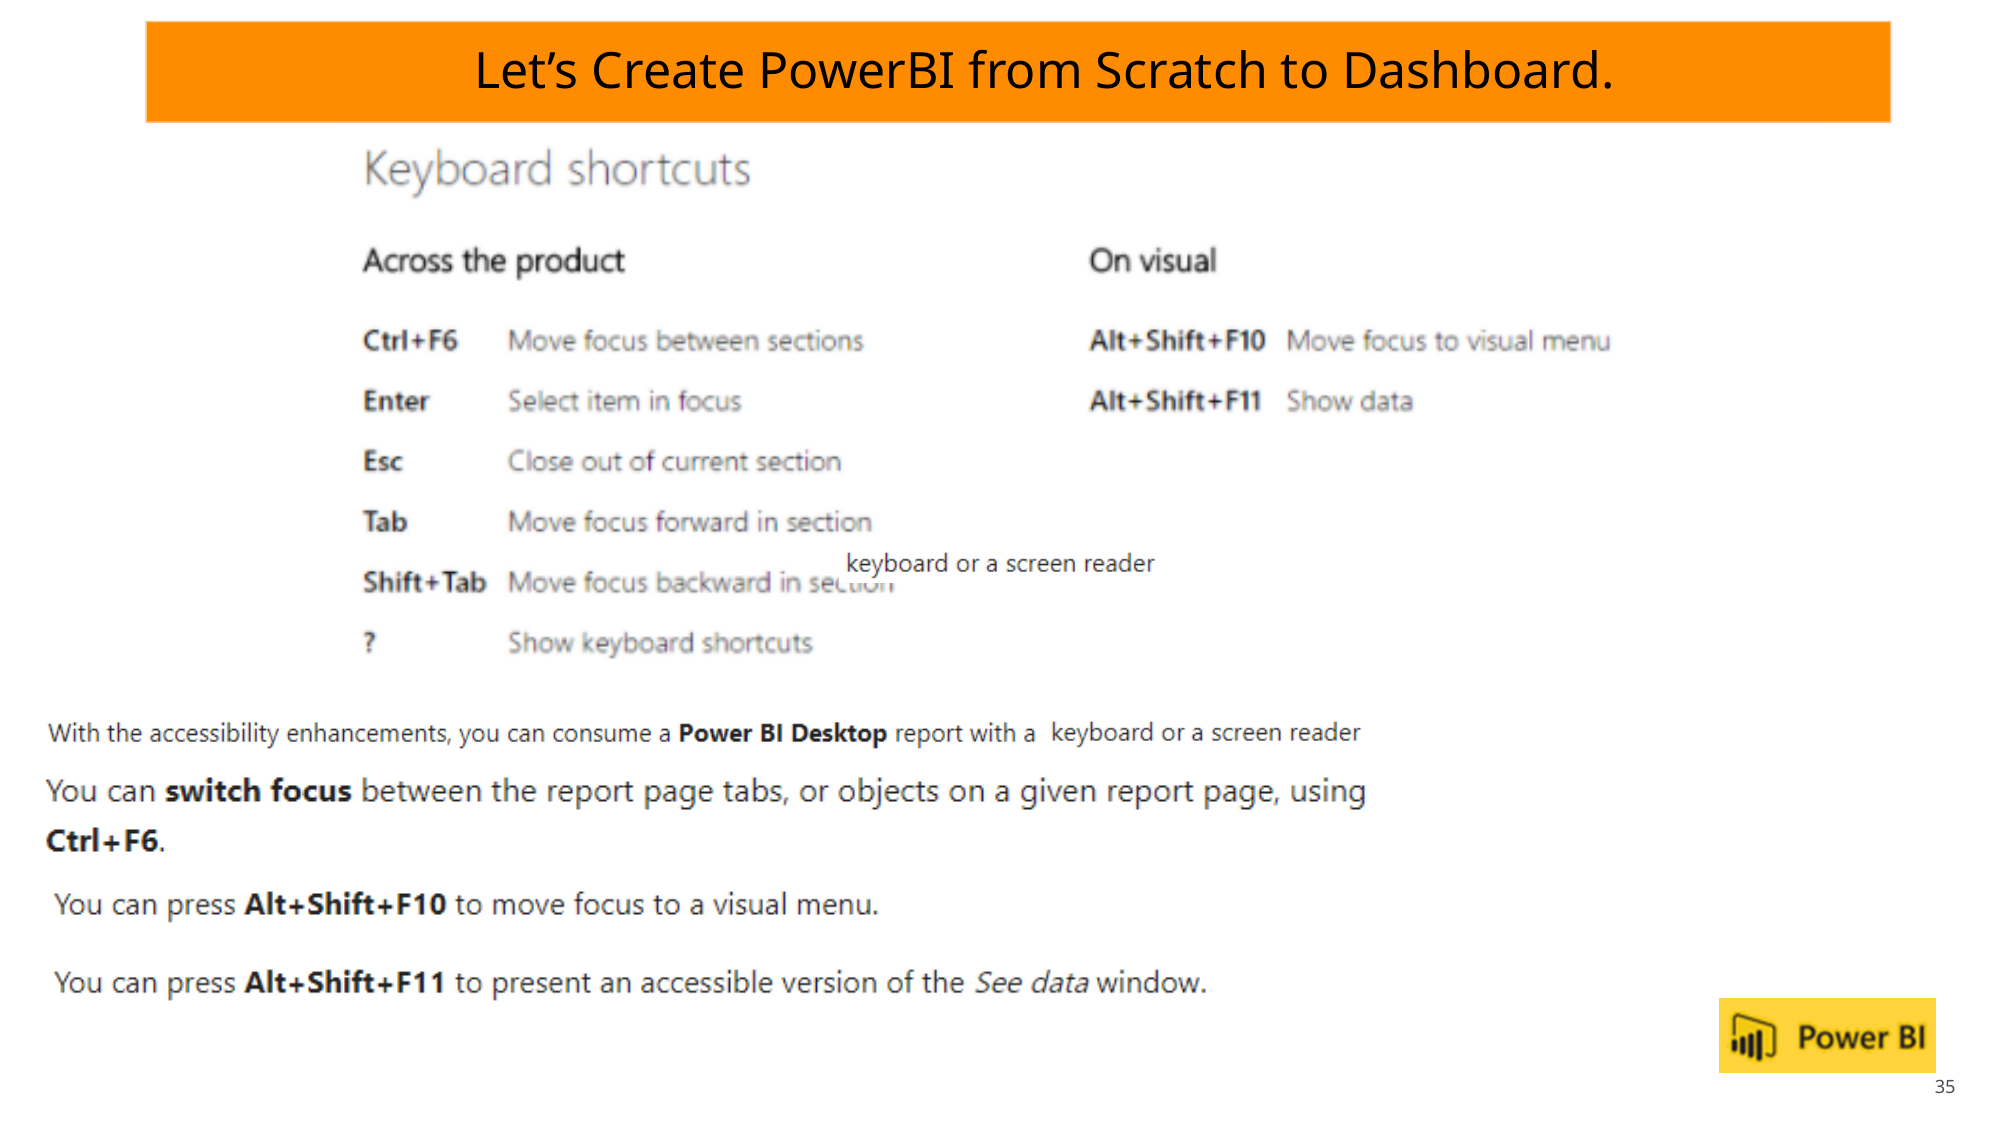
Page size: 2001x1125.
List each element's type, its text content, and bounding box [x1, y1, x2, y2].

text_box Let’s Create PowerBI from Scratch to Dashboard. [144, 20, 1893, 124]
picture [25, 756, 1398, 1016]
picture [45, 123, 1828, 755]
picture [1719, 998, 1936, 1073]
slide_number 35 [1864, 1076, 1956, 1099]
